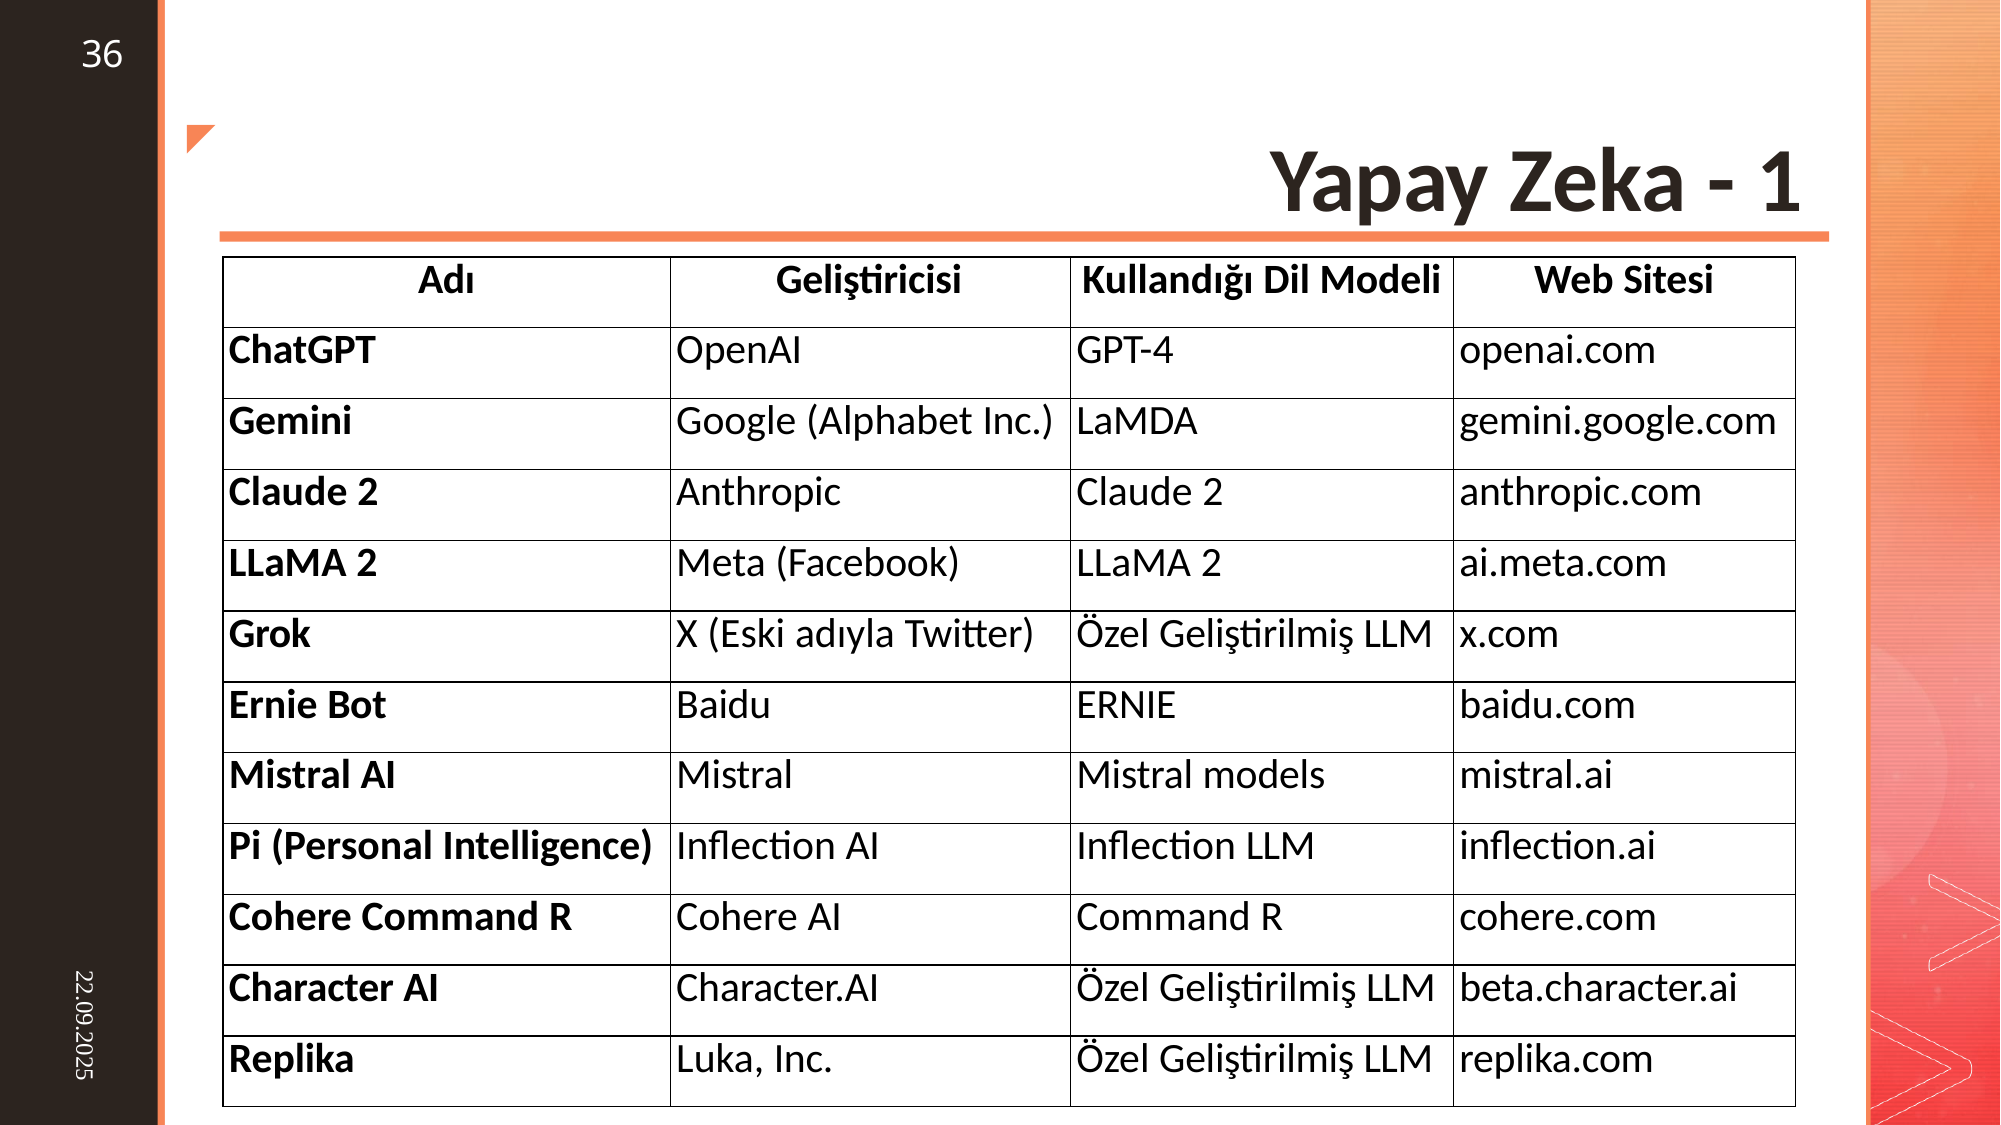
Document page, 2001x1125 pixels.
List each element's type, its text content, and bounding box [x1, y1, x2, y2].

table_cell Command R [1071, 895, 1453, 964]
table_cell LLaMA 2 [1071, 541, 1453, 610]
table_cell Character AI [224, 966, 670, 1035]
text_box 22.09.2025 [68, 968, 101, 1086]
table_header Kullandığı Dil Modeli [1071, 258, 1453, 327]
table_cell Google (Alphabet Inc.) [671, 399, 1070, 469]
table_cell Mistral AI [224, 753, 670, 823]
table_cell Özel Geliştirilmiş LLM [1071, 966, 1453, 1035]
table_cell Baidu [671, 683, 1070, 752]
table_cell cohere.com [1454, 895, 1795, 964]
table_cell OpenAI [671, 328, 1070, 398]
table_cell x.com [1454, 612, 1795, 681]
table_cell Inflection LLM [1071, 824, 1453, 894]
table_cell Inflection AI [671, 824, 1070, 894]
table_header Web Sitesi [1454, 258, 1795, 327]
table_cell GPT-4 [1071, 328, 1453, 398]
table_cell ai.meta.com [1454, 541, 1795, 610]
table_cell baidu.com [1454, 683, 1795, 752]
table_cell Meta (Facebook) [671, 541, 1070, 610]
table_cell Mistral models [1071, 753, 1453, 823]
table_cell Grok [224, 612, 670, 681]
table_cell inflection.ai [1454, 824, 1795, 894]
table_cell openai.com [1454, 328, 1795, 398]
table_cell gemini.google.com [1454, 399, 1795, 469]
table_cell Mistral [671, 753, 1070, 823]
table_cell ERNIE [1071, 683, 1453, 752]
text_box [219, 231, 1234, 242]
table_cell beta.character.ai [1454, 966, 1795, 1035]
table_cell X (Eski adıyla Twitter) [671, 612, 1070, 681]
table_cell Gemini [224, 399, 670, 469]
table_cell Anthropic [671, 470, 1070, 540]
table_cell Replika [224, 1037, 670, 1106]
table_cell Claude 2 [224, 470, 670, 540]
table_cell ChatGPT [224, 328, 670, 398]
text_box ◤ [184, 109, 223, 157]
table_cell Cohere Command R [224, 895, 670, 964]
table_cell Cohere AI [671, 895, 1070, 964]
picture [1871, 0, 2000, 1125]
text_box 36 [79, 27, 125, 75]
table_cell LLaMA 2 [224, 541, 670, 610]
table_cell Özel Geliştirilmiş LLM [1071, 612, 1453, 681]
table_cell replika.com [1454, 1037, 1795, 1106]
table_cell Luka, Inc. [671, 1037, 1070, 1106]
table_cell anthropic.com [1454, 470, 1795, 540]
table_cell Ernie Bot [224, 683, 670, 752]
table_cell Pi (Personal Intelligence) [224, 824, 670, 894]
table_cell Özel Geliştirilmiş LLM [1071, 1037, 1453, 1106]
table_cell Character.AI [671, 966, 1070, 1035]
table_header Geliştiricisi [671, 258, 1070, 327]
table_cell Claude 2 [1071, 470, 1453, 540]
table_cell LaMDA [1071, 399, 1453, 469]
text_box [1810, 231, 1830, 242]
table_header Adı [224, 258, 670, 327]
table_cell mistral.ai [1454, 753, 1795, 823]
title Yapay Zeka - 1 [1234, 117, 1810, 308]
